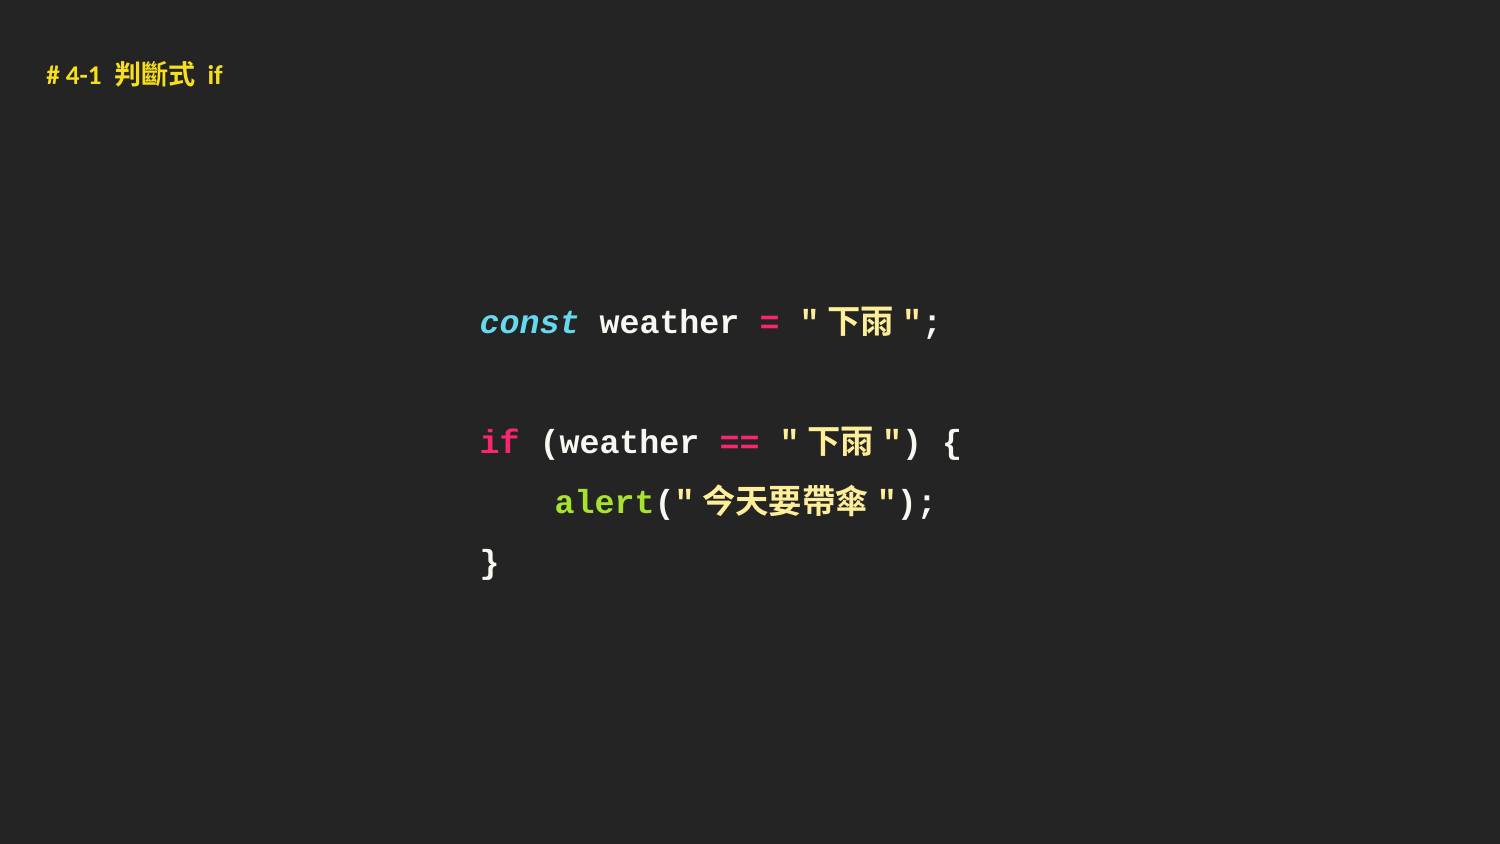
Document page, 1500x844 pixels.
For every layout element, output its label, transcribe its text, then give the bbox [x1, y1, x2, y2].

text_box # 4-1 判斷式 if [31, 26, 750, 105]
text_box const weather = "下雨"; if (weather == "下雨") { alert("今天要帶傘"); } [464, 265, 1036, 595]
